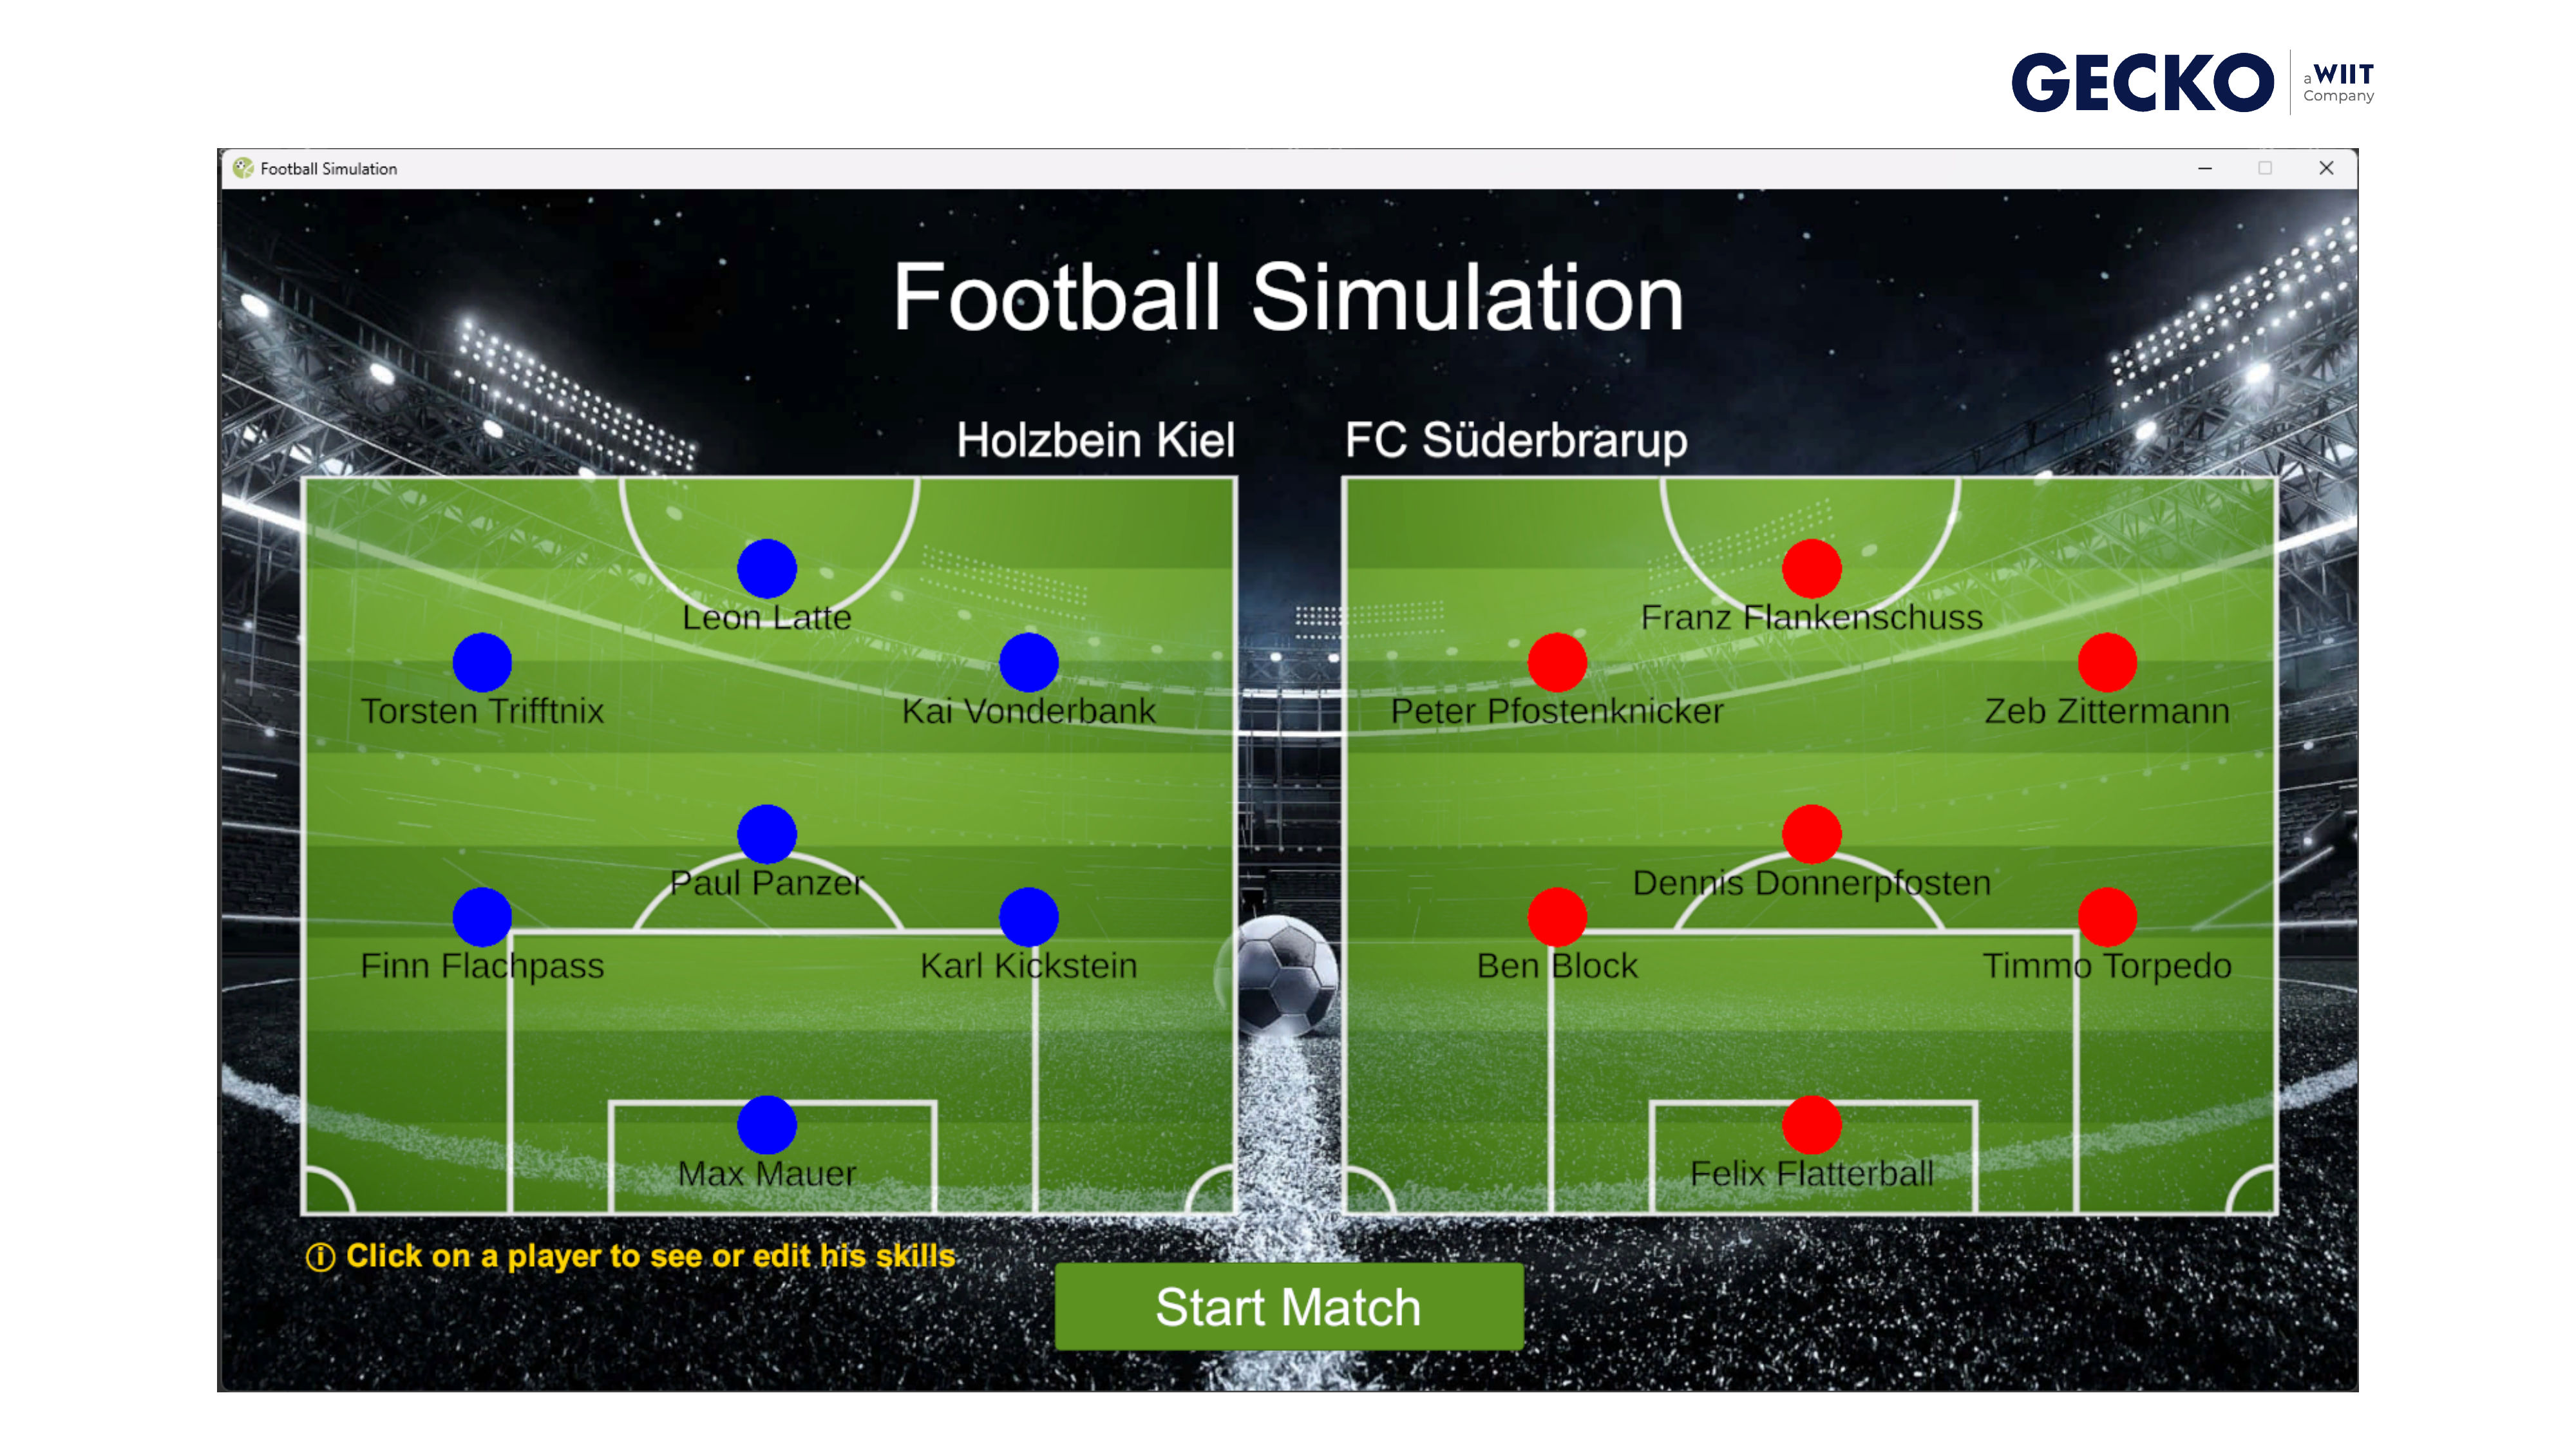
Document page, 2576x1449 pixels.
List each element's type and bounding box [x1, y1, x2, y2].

picture [2012, 50, 2374, 115]
picture [216, 148, 2360, 1393]
